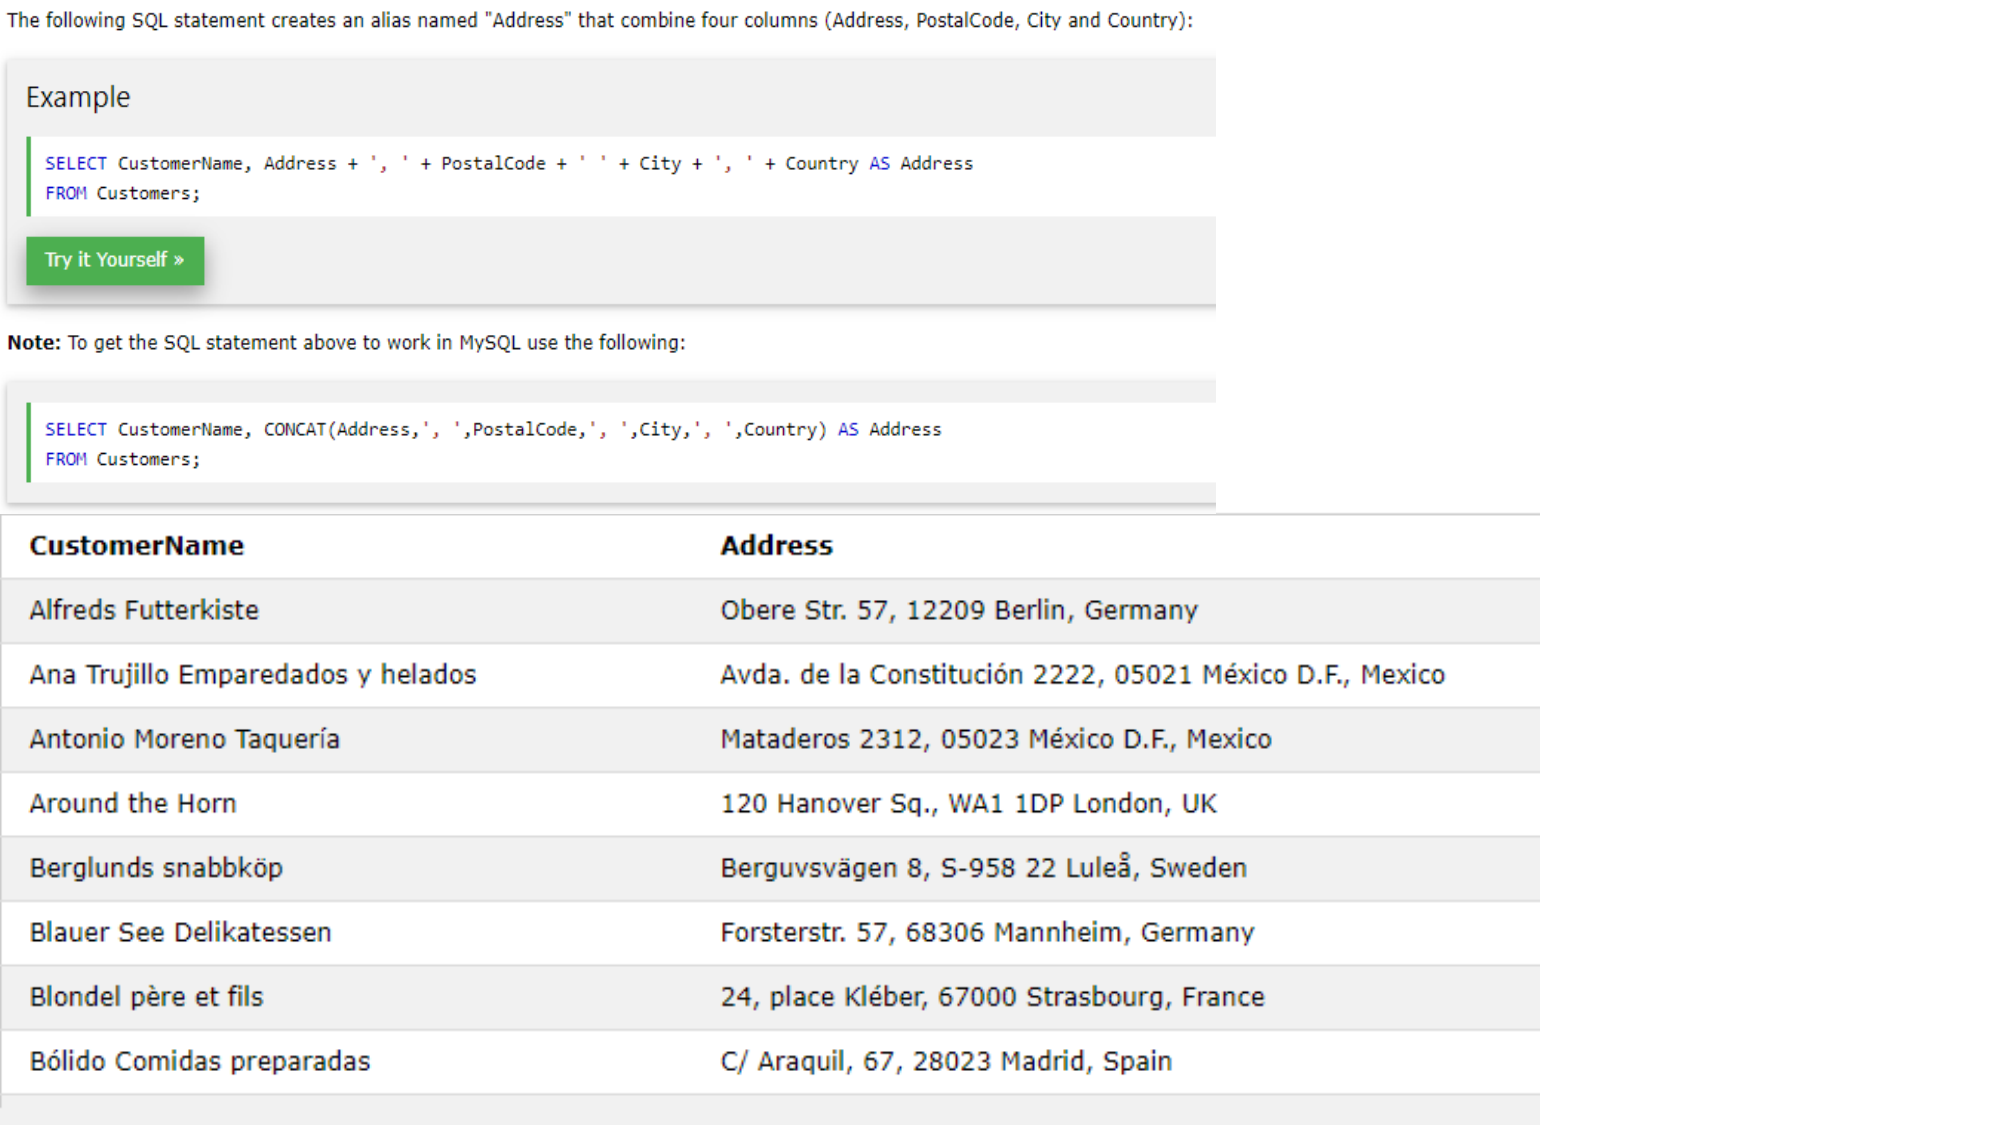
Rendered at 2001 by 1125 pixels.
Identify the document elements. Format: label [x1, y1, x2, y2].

picture [0, 0, 1540, 1125]
